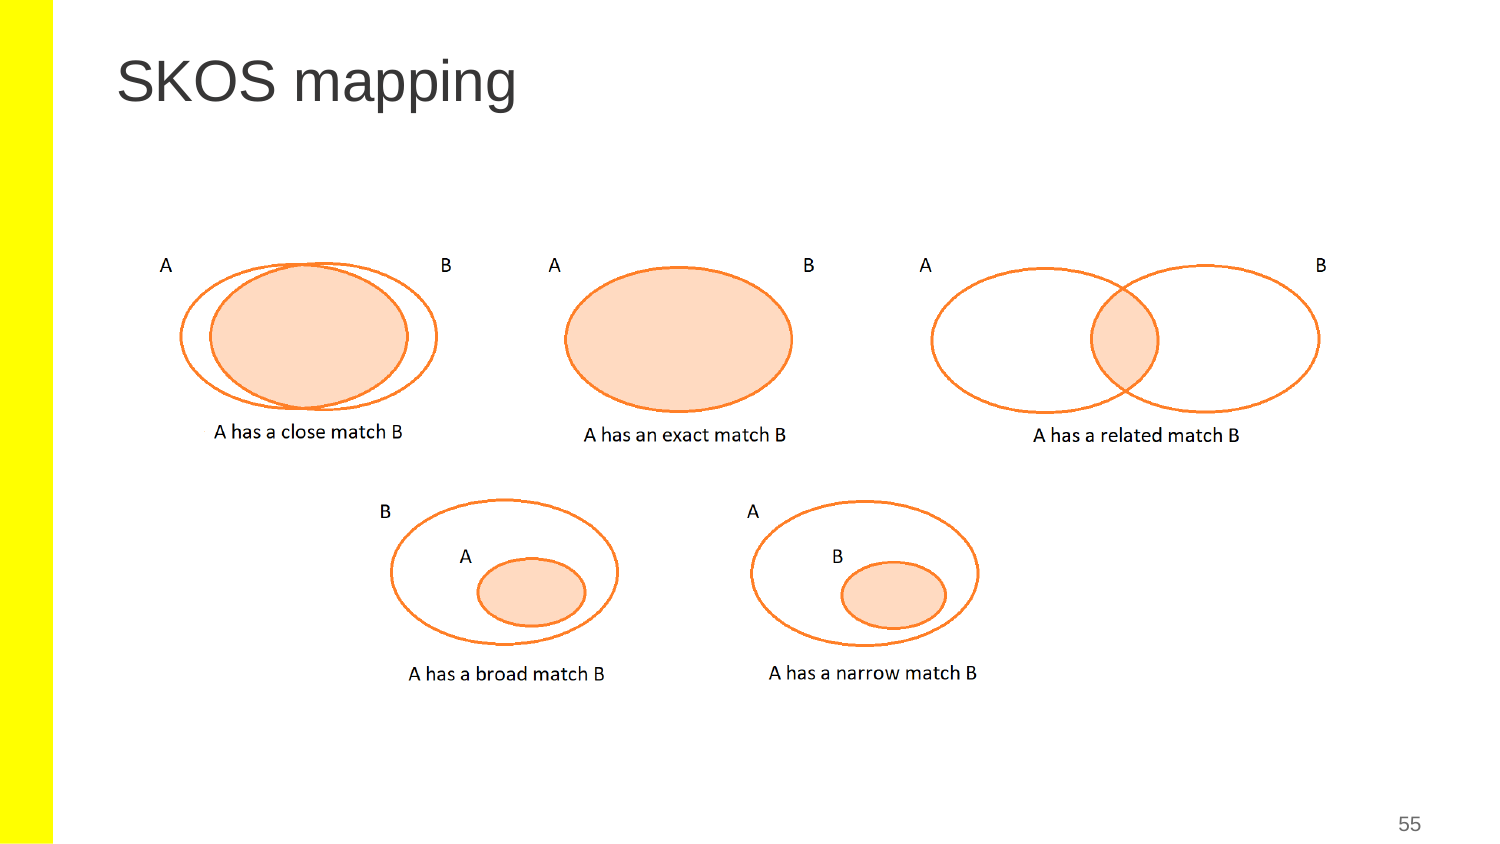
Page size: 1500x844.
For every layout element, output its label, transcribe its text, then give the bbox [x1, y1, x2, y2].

picture [147, 229, 1353, 730]
slide_number 55 [1315, 806, 1428, 840]
title SKOS mapping [103, 44, 1397, 167]
